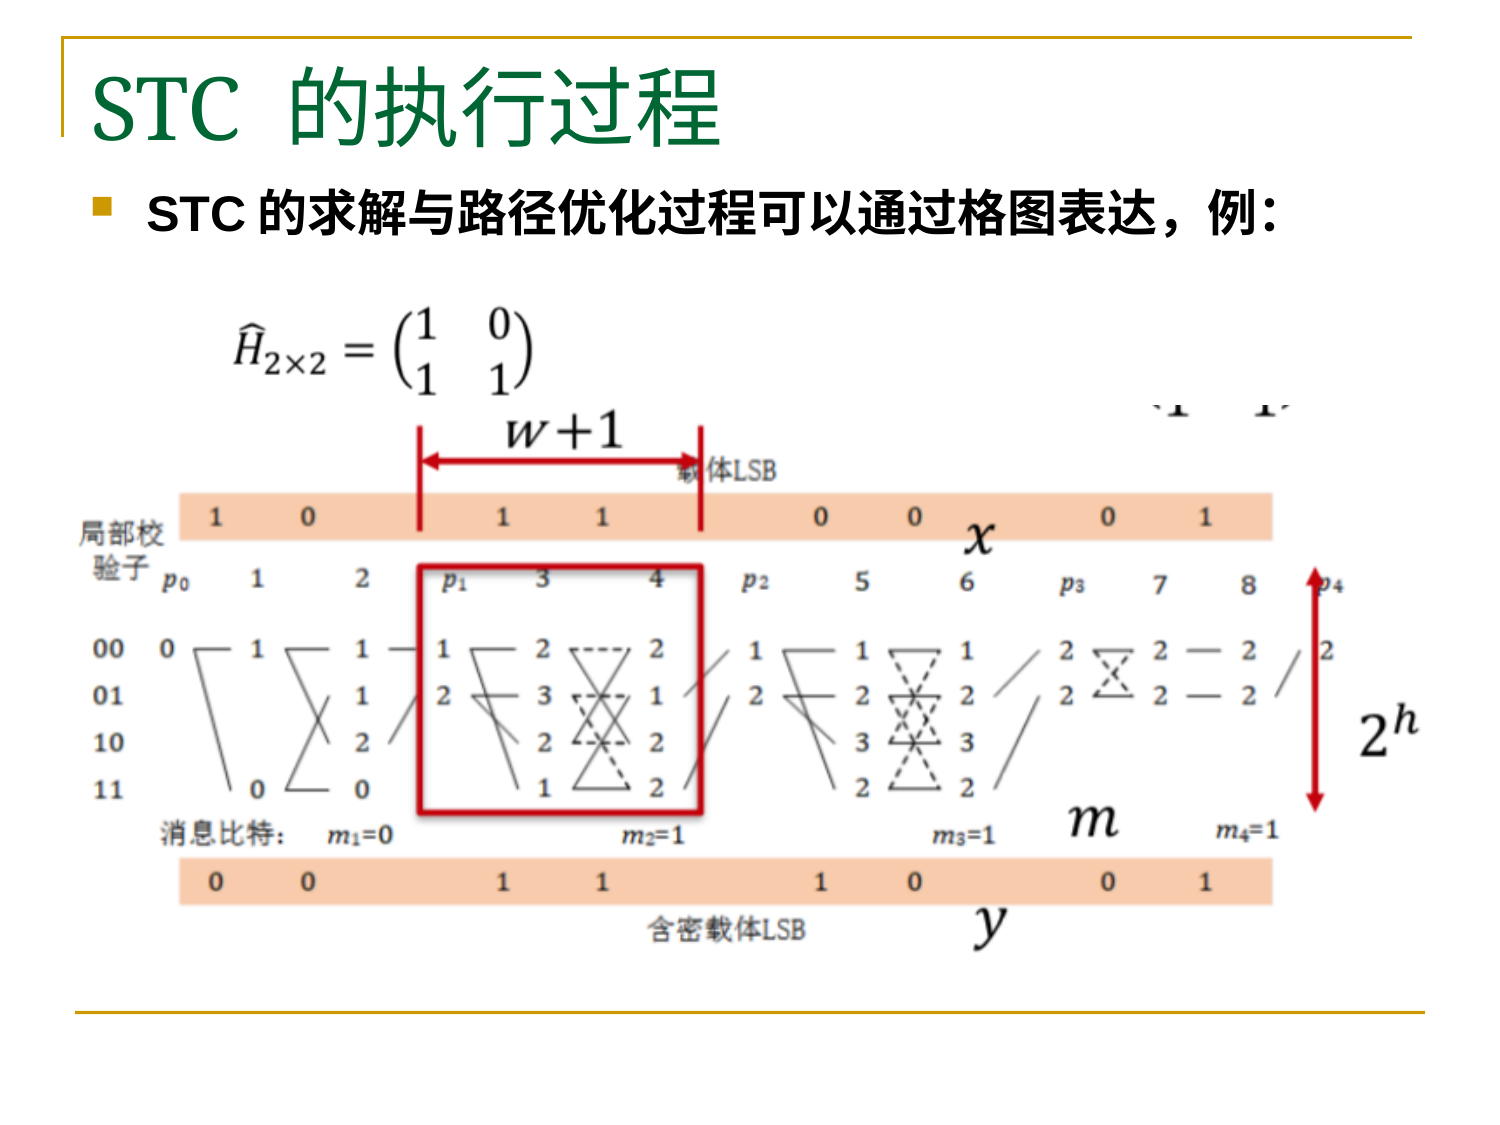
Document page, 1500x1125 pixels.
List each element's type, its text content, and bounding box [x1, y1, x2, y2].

title STC 的执行过程 [75, 45, 1425, 173]
picture [71, 300, 1430, 963]
list STC的求解与路径优化过程可以通过格图表达，例： [75, 173, 1425, 404]
